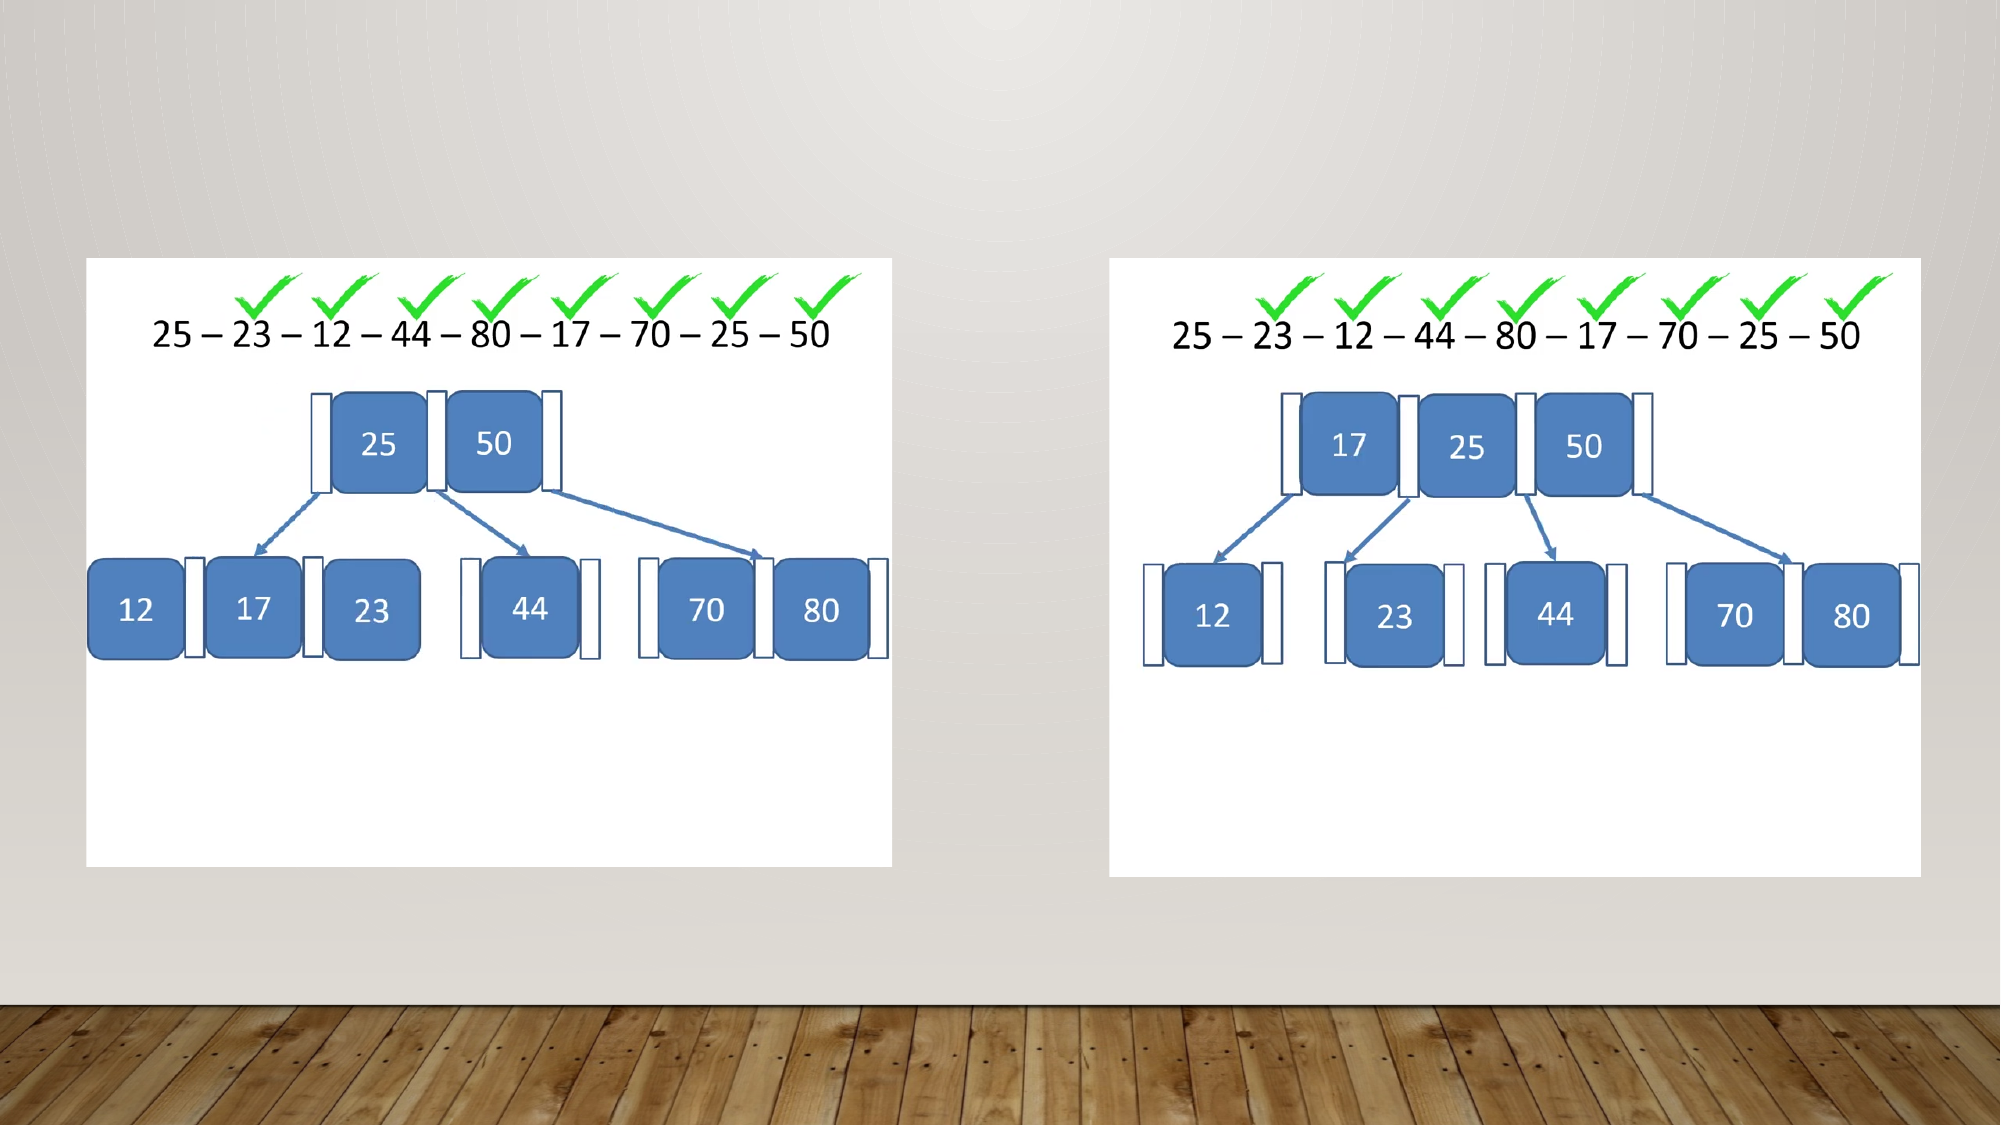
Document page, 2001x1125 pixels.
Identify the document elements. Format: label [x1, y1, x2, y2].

picture [1109, 257, 1922, 878]
picture [0, 1005, 2000, 1125]
picture [86, 257, 893, 868]
